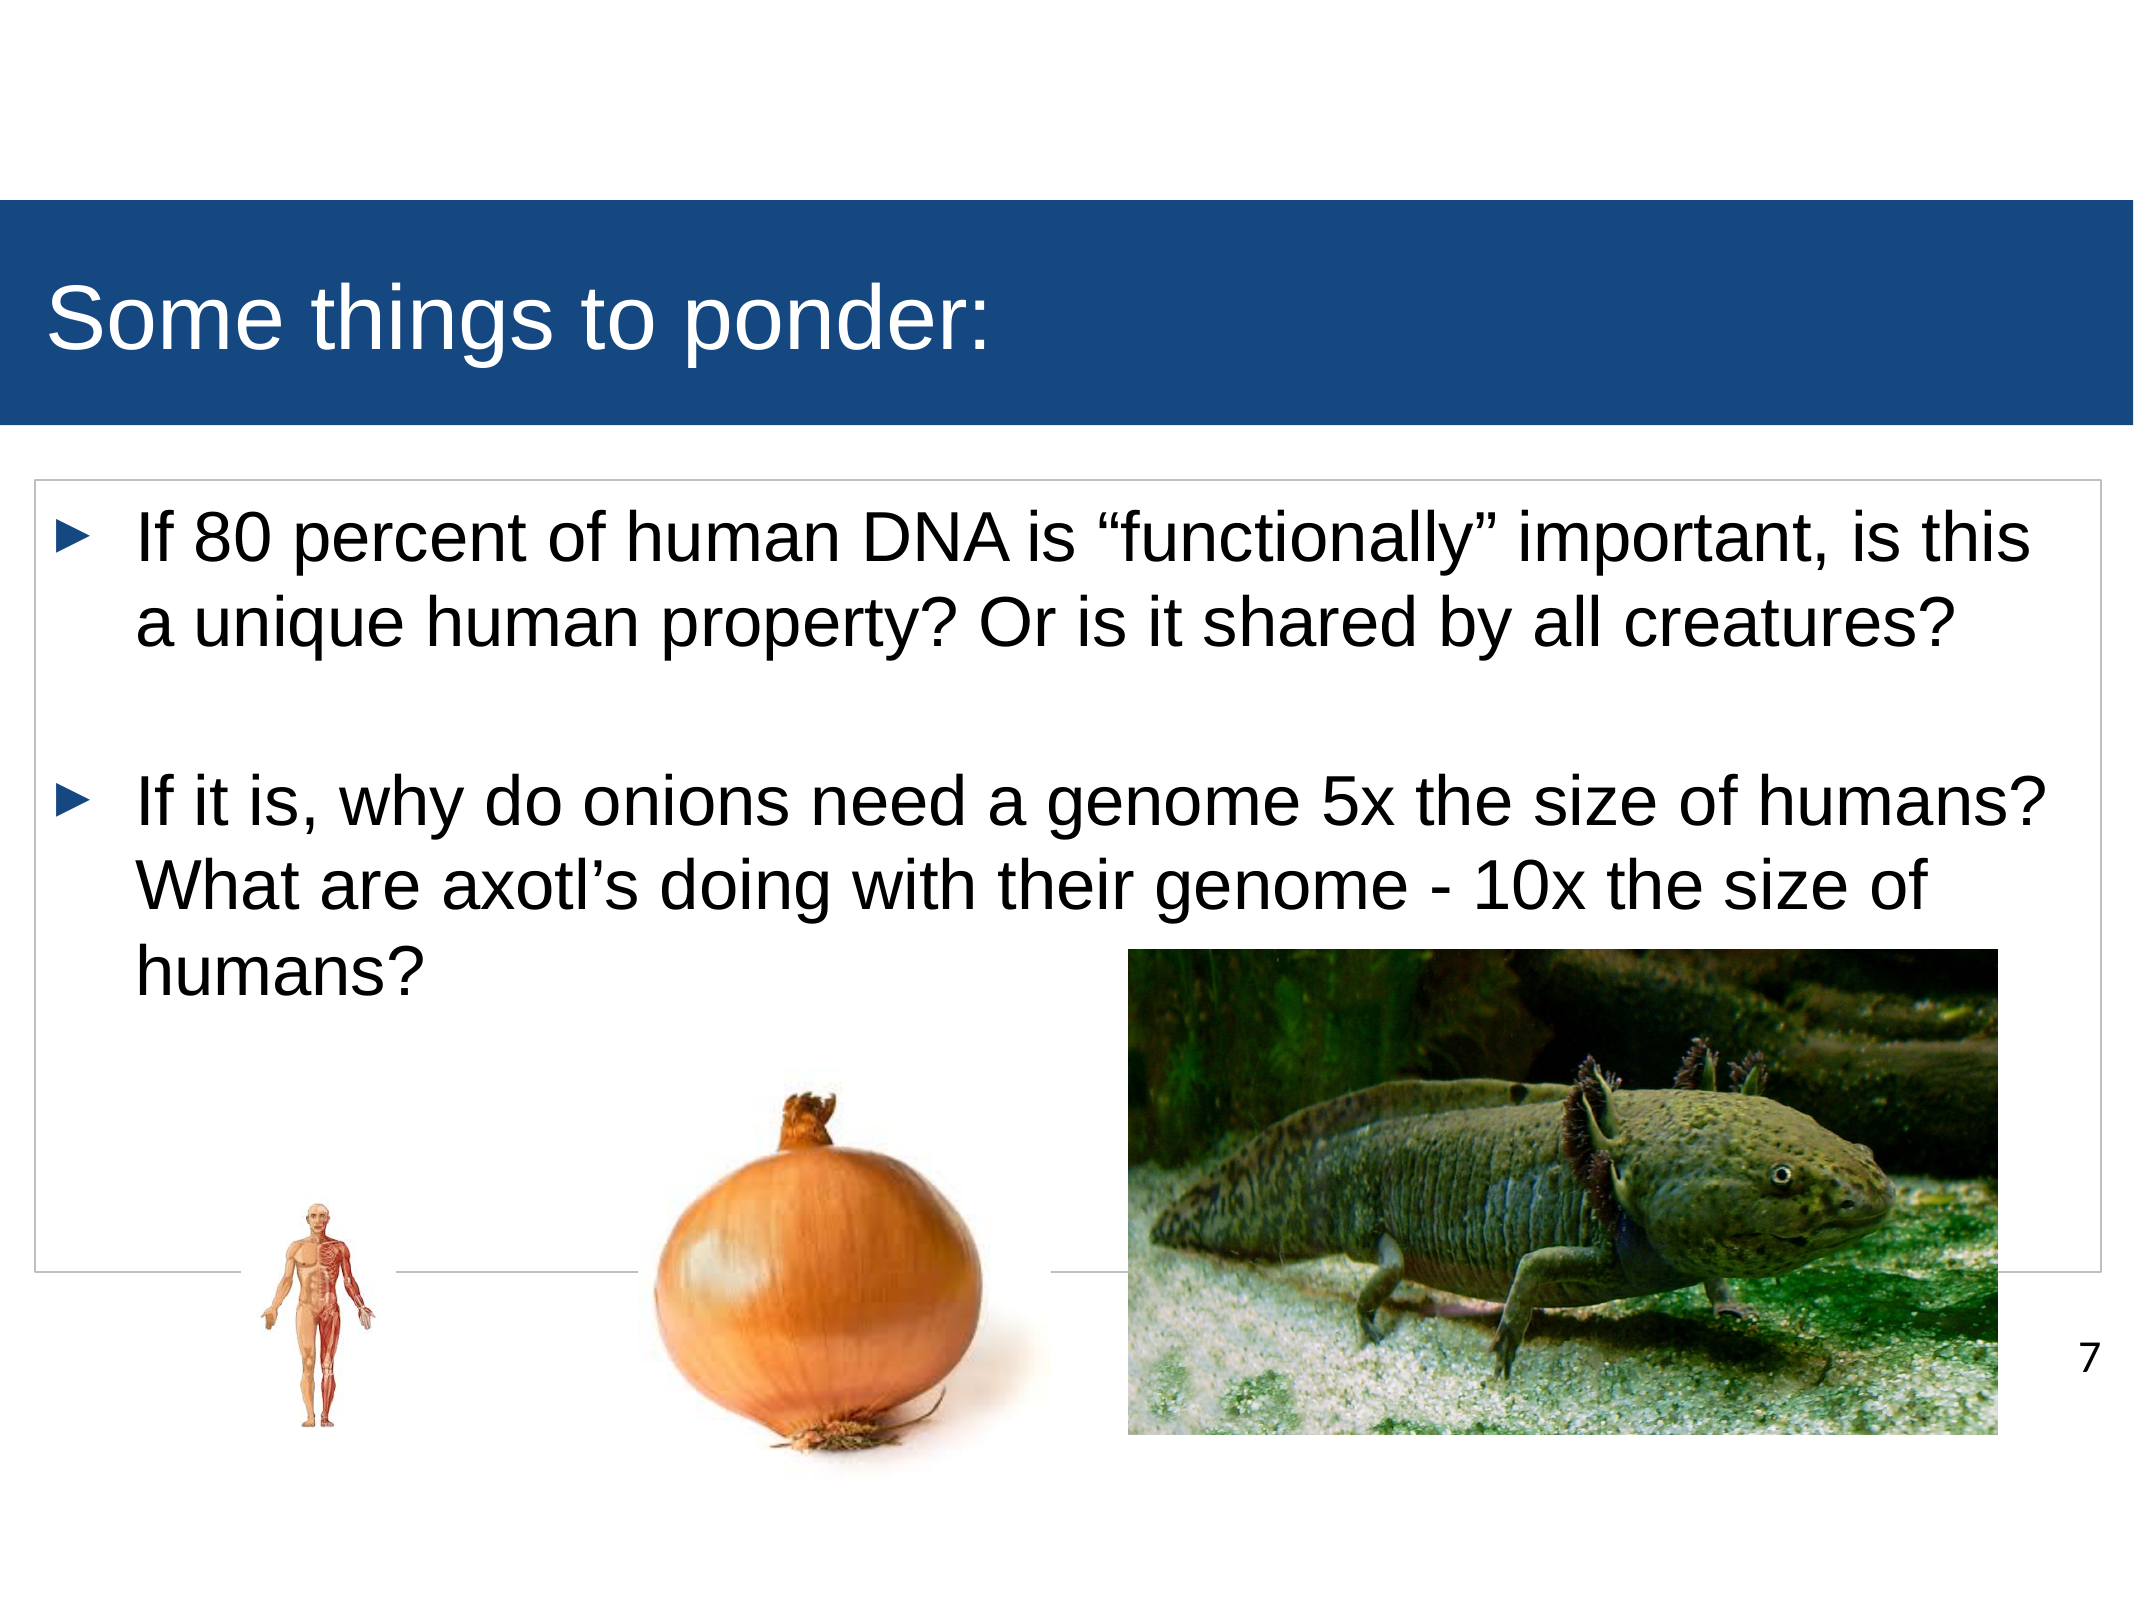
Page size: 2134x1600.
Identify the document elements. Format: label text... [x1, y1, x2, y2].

list If 80 percent of human DNA is “functionally” important, is this a unique human property? Or is it shared by all creatures? If it is, why do onions need a genome 5x the size of humans? What are axotl’s doing with their genome - 10x the size of humans? [34, 479, 2102, 1273]
picture [638, 1067, 1051, 1481]
picture [1128, 949, 1998, 1435]
slide_number 7 [2074, 1326, 2102, 1382]
picture [241, 1181, 396, 1451]
title Some things to ponder: [34, 212, 2102, 414]
